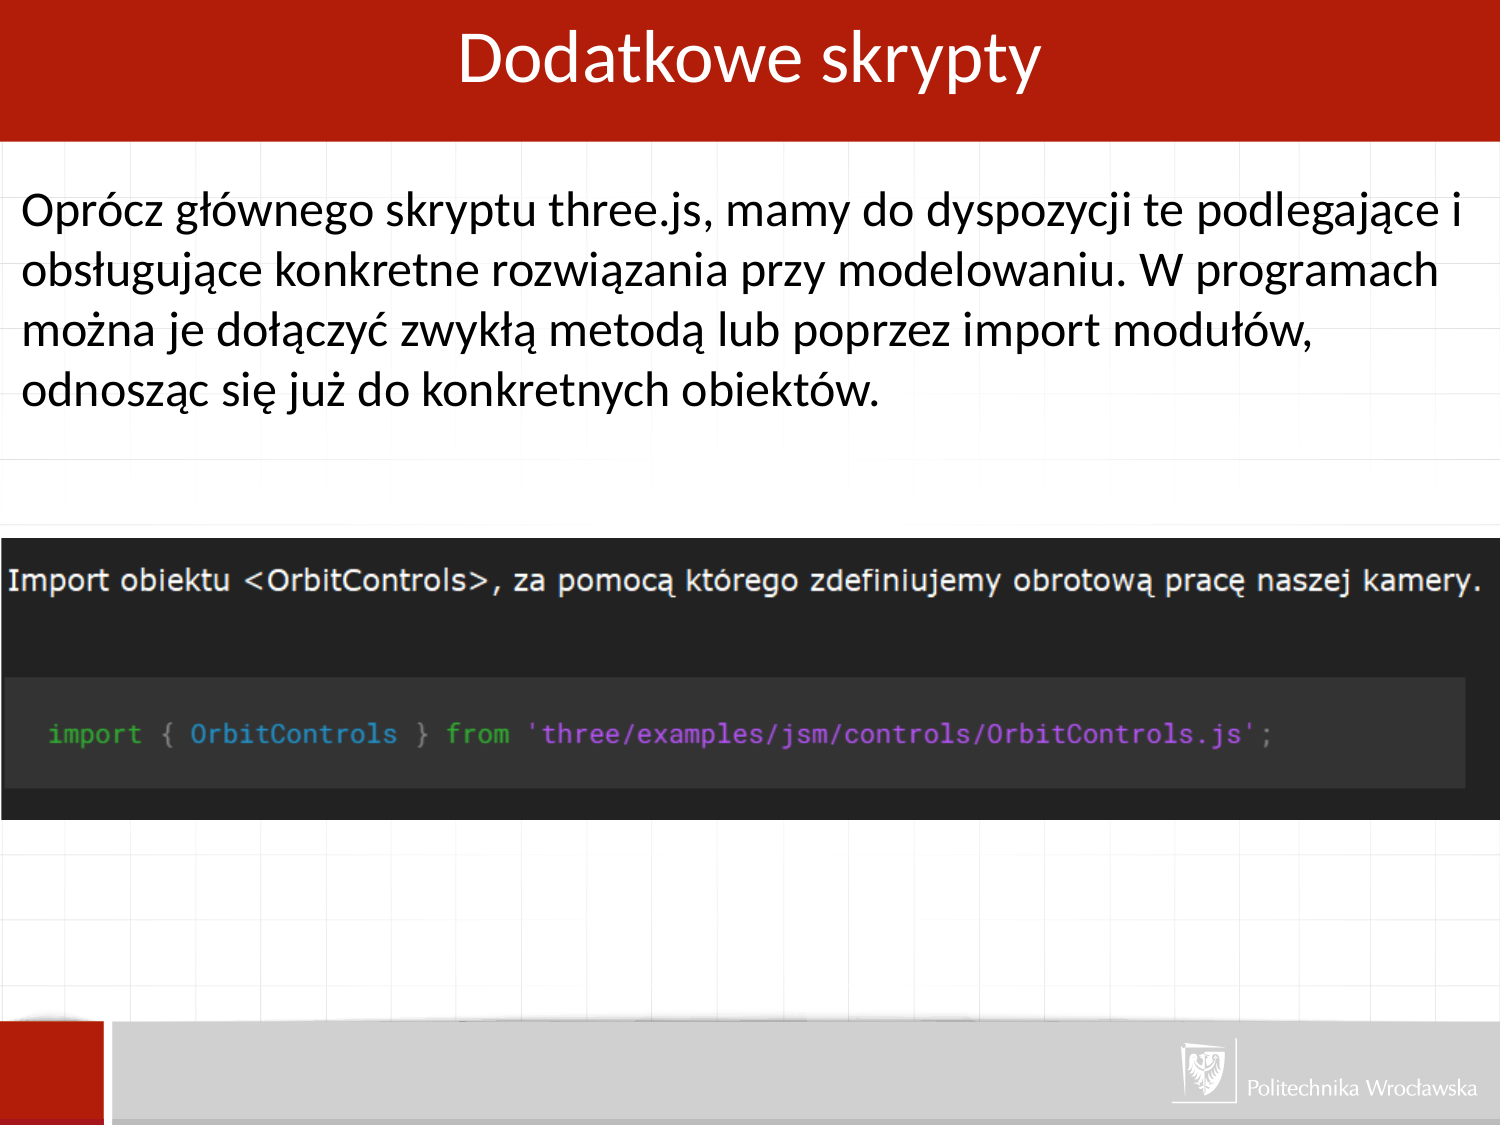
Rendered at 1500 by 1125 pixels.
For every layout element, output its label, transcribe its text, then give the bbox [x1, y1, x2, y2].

text_box Dodatkowe skrypty [0, 0, 1500, 142]
picture [0, 142, 1500, 1125]
list Oprócz głównego skryptu three.js, mamy do dyspozycji te podlegające i obsługujące konkretne rozwiązania przy modelowaniu. W programach można je dołączyć zwykłą metodą lub poprzez import modułów, odnosząc się już do konkretnych obiektów. [21, 169, 1471, 537]
